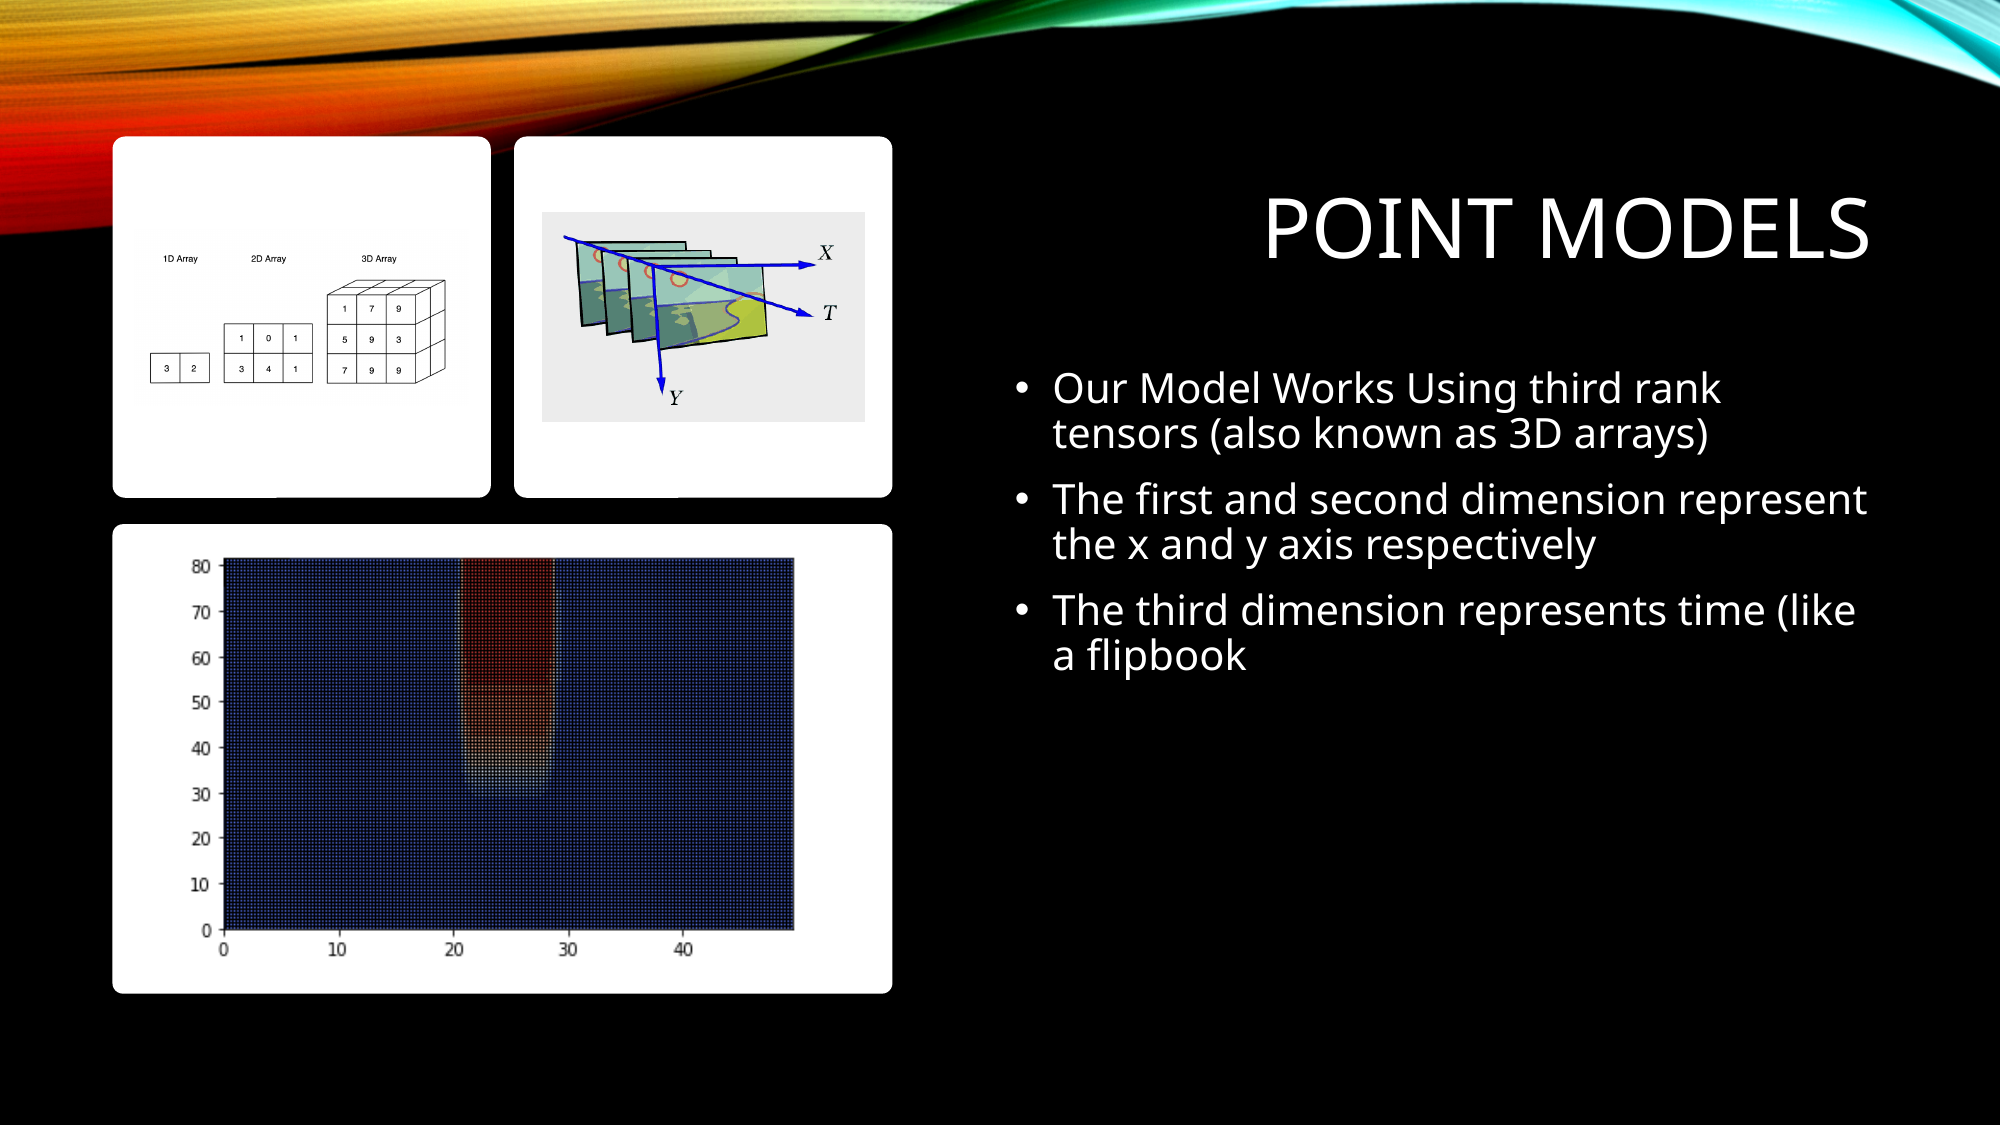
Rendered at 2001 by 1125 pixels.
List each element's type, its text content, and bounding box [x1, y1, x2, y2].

title Point Models [999, 125, 1888, 338]
text_box [111, 135, 492, 499]
list Our Model Works Using third rank tensors (also known as 3D arrays) The first and second dimension represent the x and y axis respectively The third dimension represents time (like a flipbook [999, 360, 1888, 1021]
text_box [111, 523, 894, 995]
picture [0, 0, 2000, 237]
picture [178, 548, 804, 970]
picture [134, 228, 469, 406]
picture [541, 212, 865, 423]
text_box [513, 135, 894, 499]
